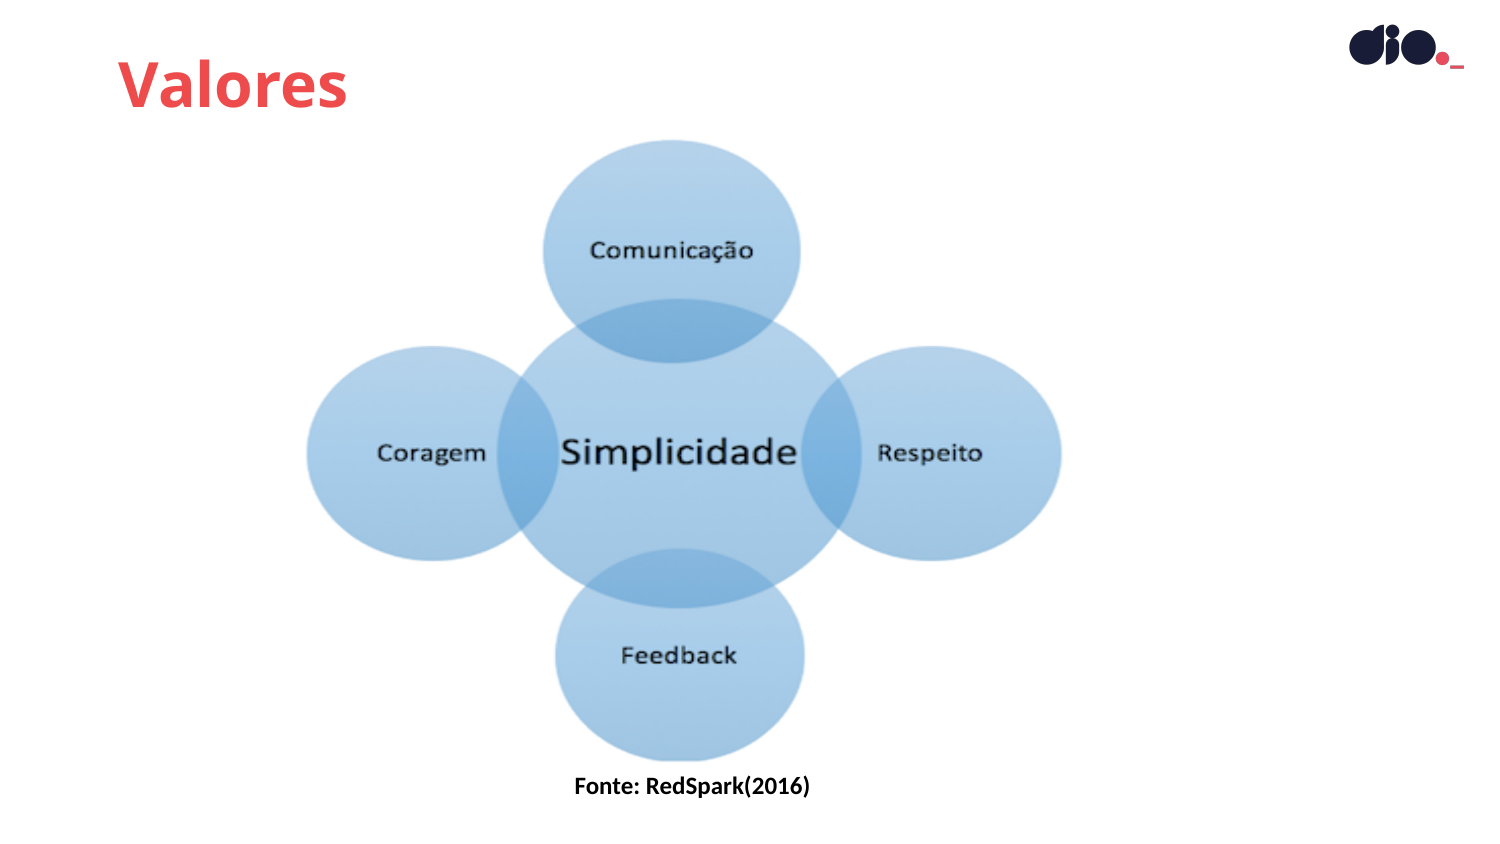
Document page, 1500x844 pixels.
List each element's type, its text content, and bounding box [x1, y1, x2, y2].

picture [1423, 15, 1474, 78]
picture [280, 129, 1093, 771]
text_box Fonte: RedSpark(2016) [559, 779, 834, 815]
text_box Valores [103, 7, 1423, 146]
